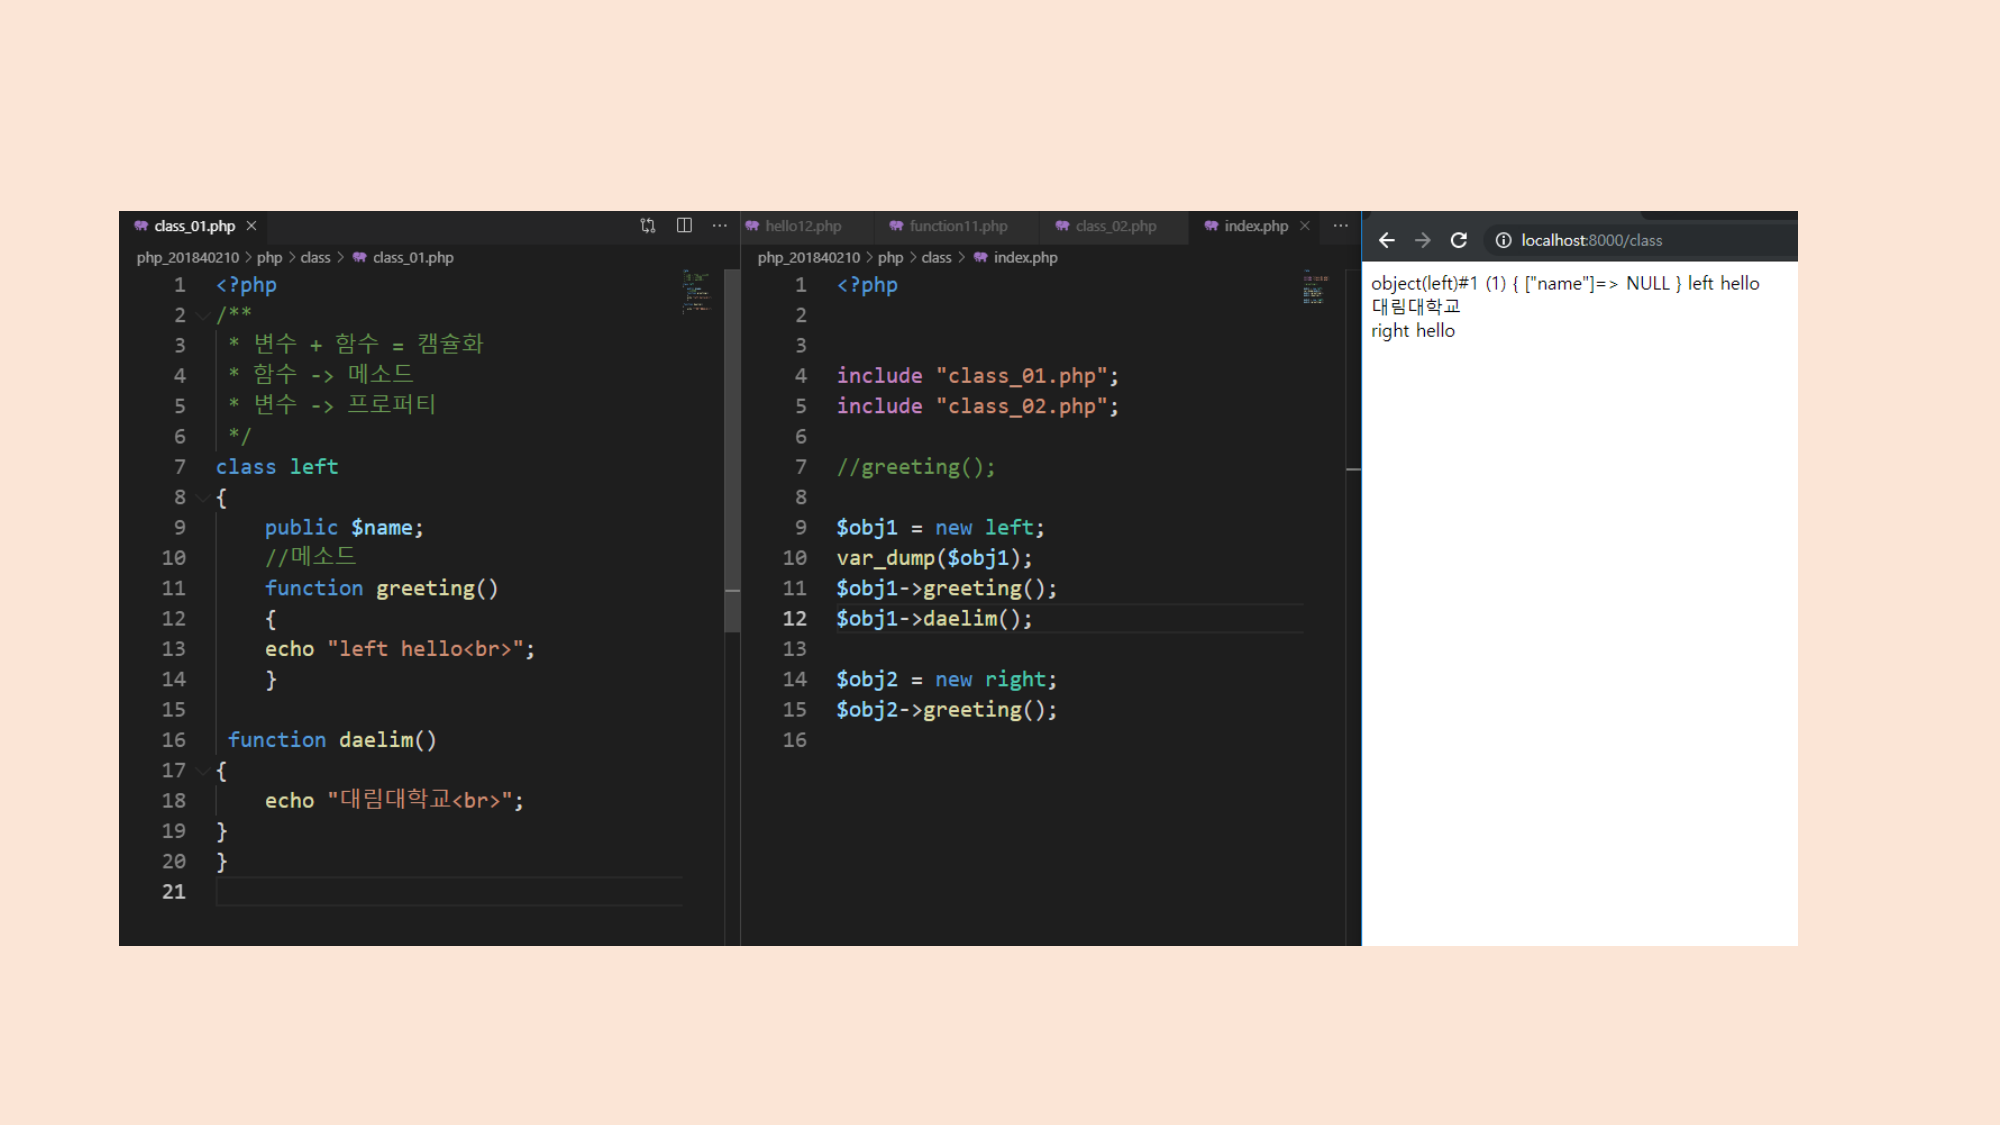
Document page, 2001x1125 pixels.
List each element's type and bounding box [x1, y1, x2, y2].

picture [119, 211, 1798, 946]
